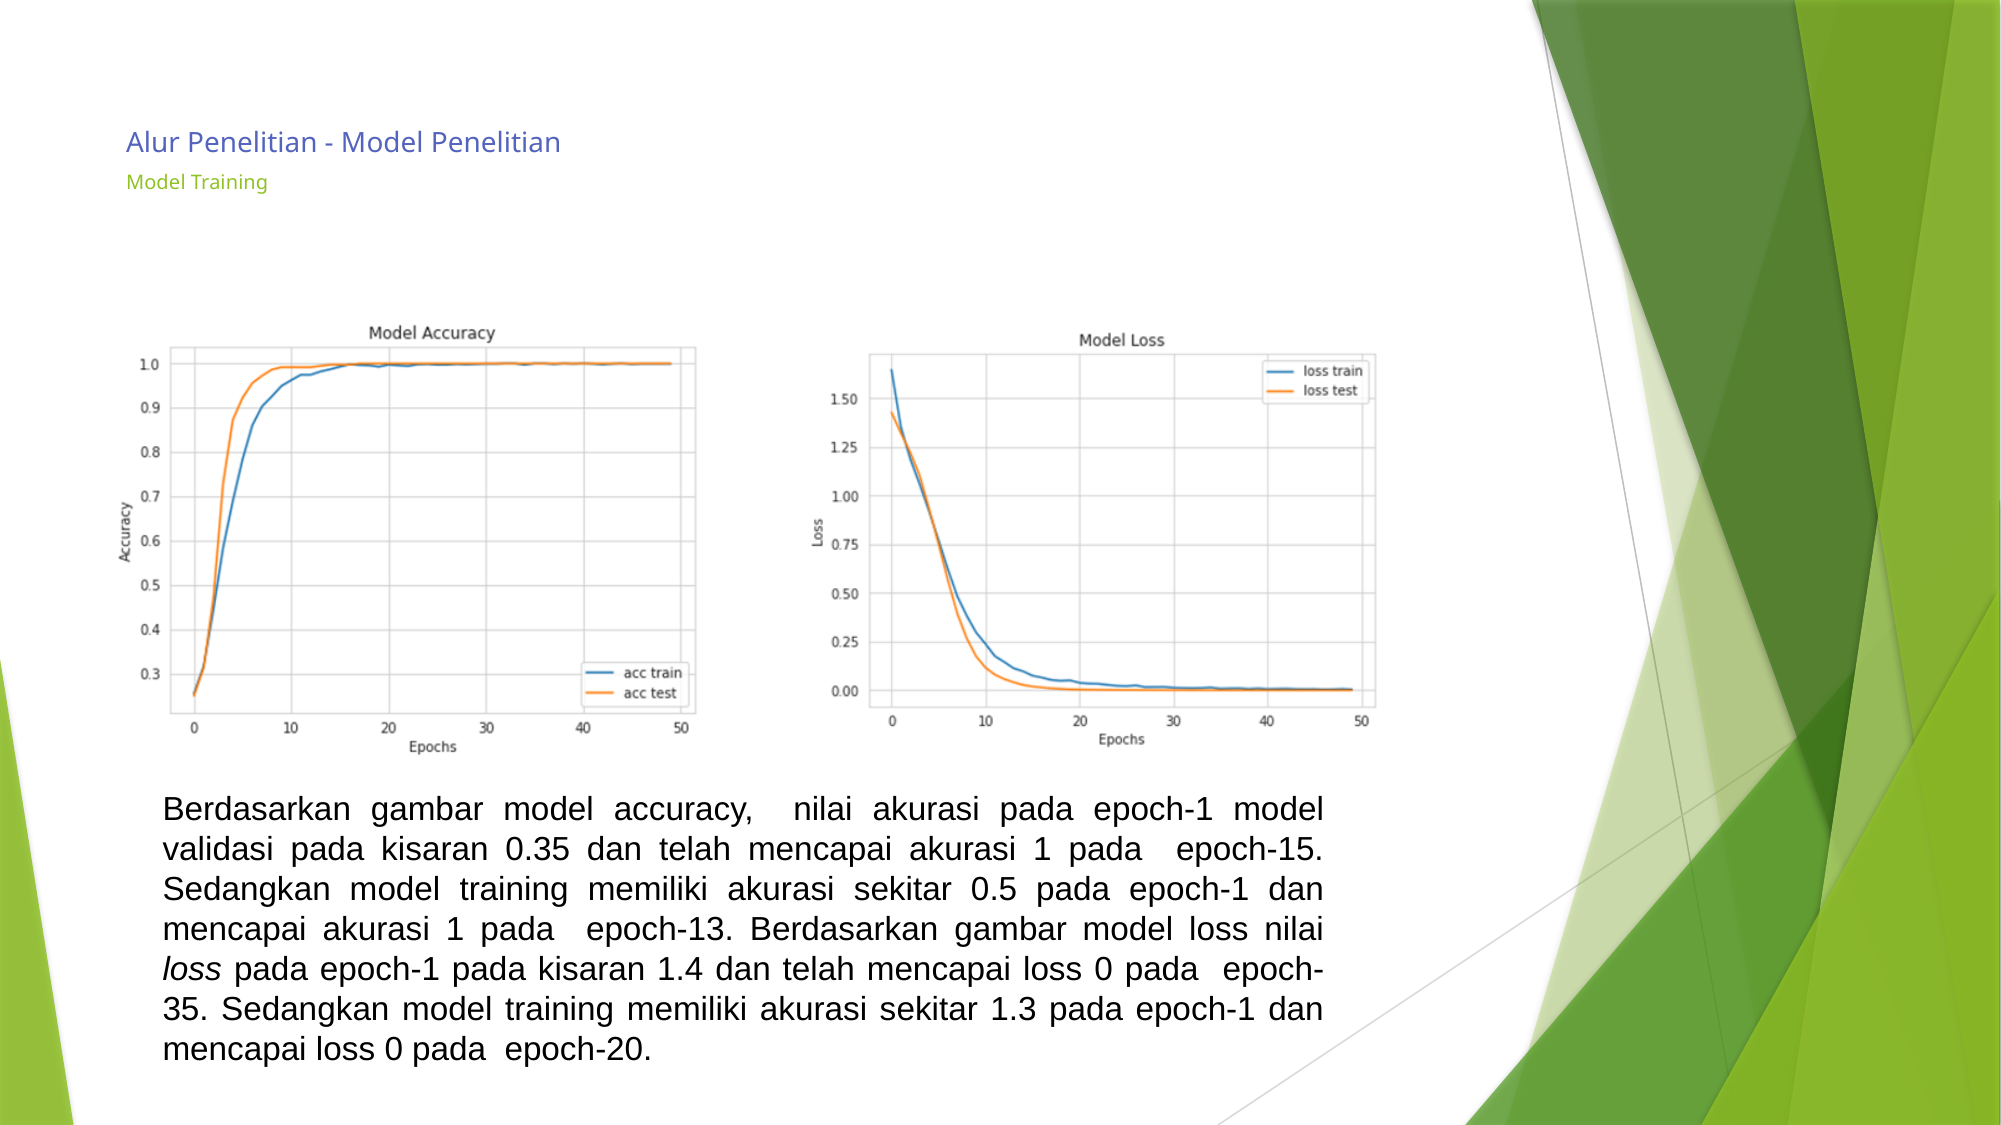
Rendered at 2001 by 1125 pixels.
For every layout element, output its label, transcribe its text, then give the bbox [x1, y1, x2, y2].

title Alur Penelitian - Model Penelitian Model Training [111, 99, 1522, 317]
text_box Berdasarkan gambar model accuracy, nilai akurasi pada epoch-1 model validasi pada kisaran 0.35 dan telah mencapai akurasi 1 pada epoch-15. Sedangkan model training memiliki akurasi sekitar 0.5 pada epoch-1 dan mencapai akurasi 1 pada epoch-13. Berdasarkan gambar model loss nilai loss pada epoch-1 pada kisaran 1.4 dan telah mencapai loss 0 pada epoch-35. Sedangkan model training memiliki akurasi sekitar 1.3 pada epoch-1 dan mencapai loss 0 pada epoch-20. [147, 701, 1341, 1125]
picture [803, 323, 1384, 756]
picture [110, 316, 703, 764]
